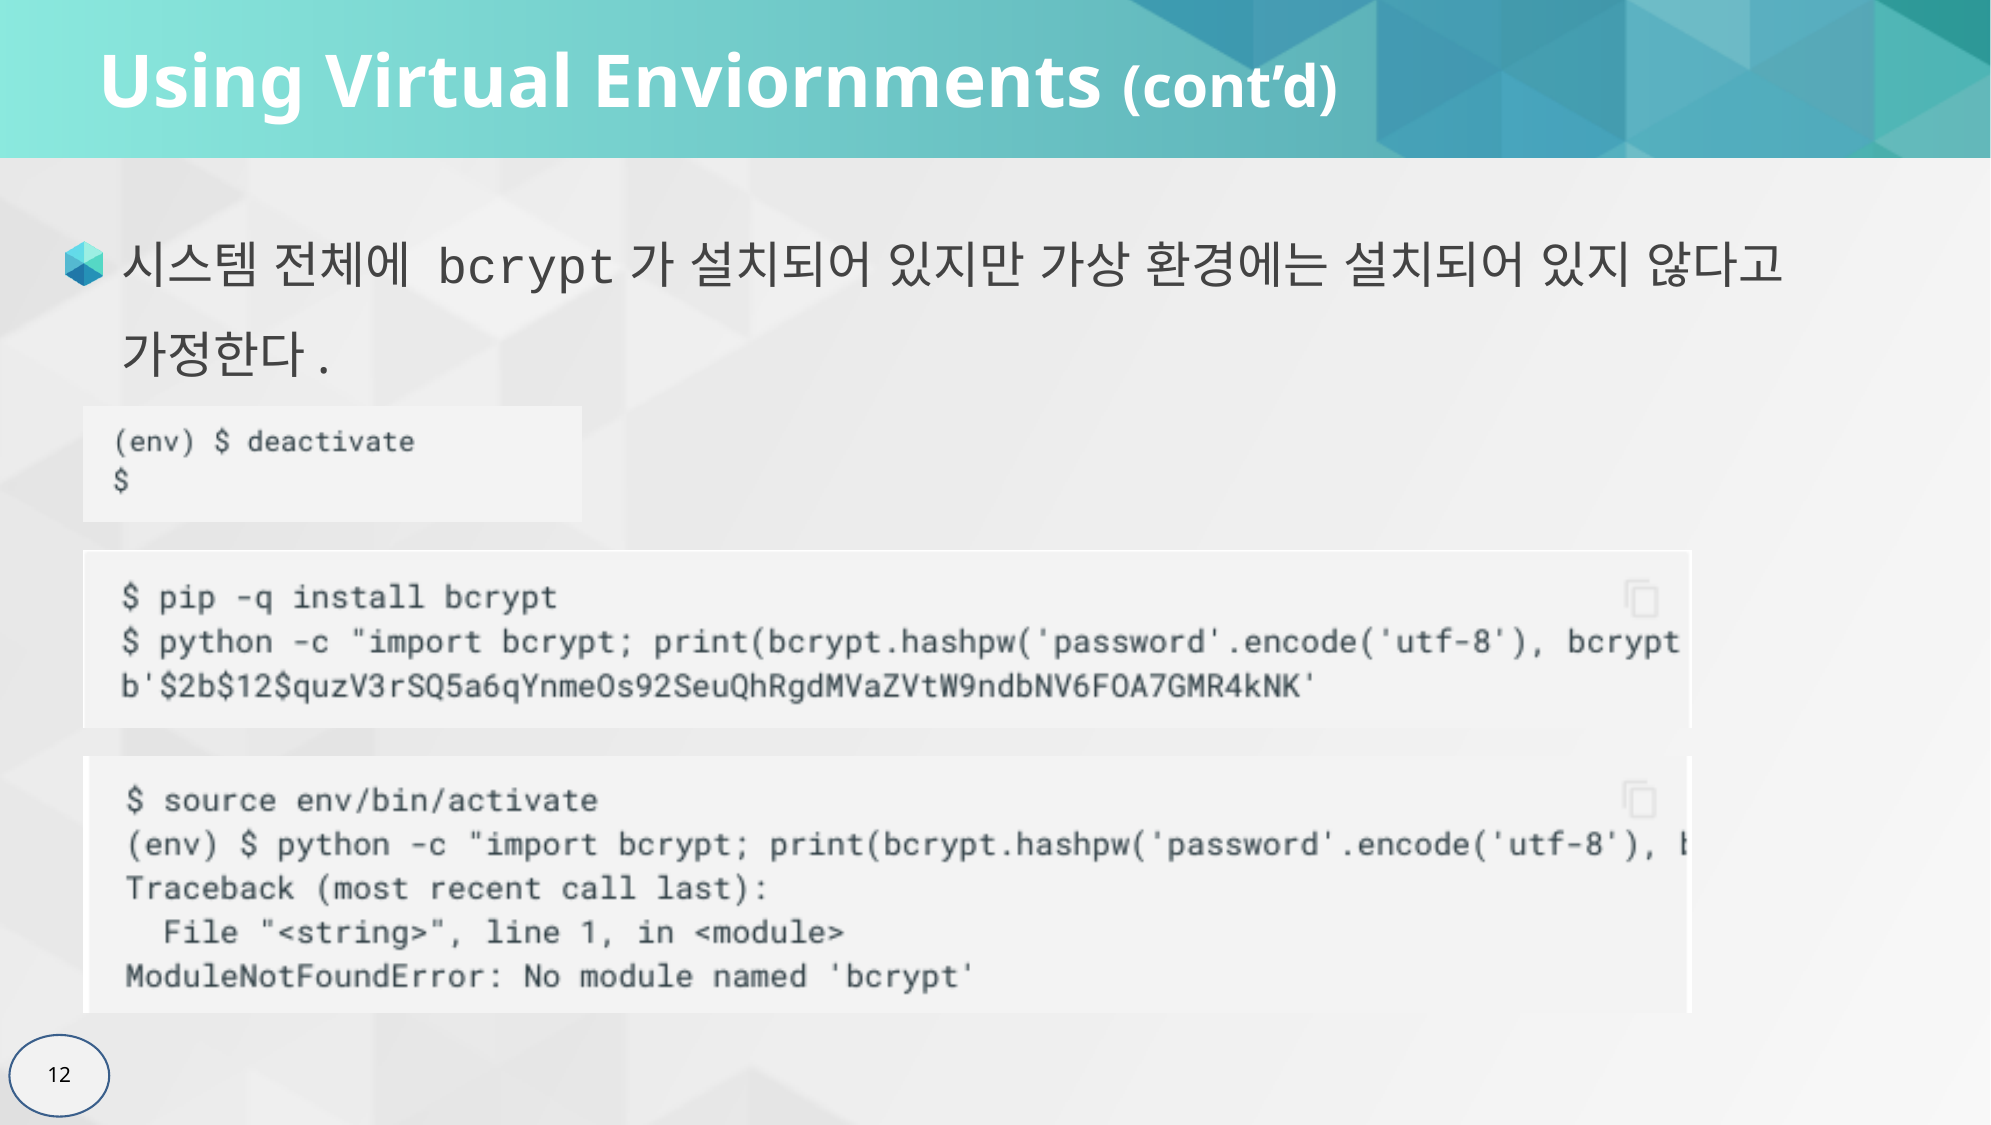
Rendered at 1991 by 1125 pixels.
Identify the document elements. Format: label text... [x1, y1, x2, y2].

picture [0, 0, 1991, 1125]
list 시스템 전체에 bcrypt가 설치되어 있지만 가상 환경에는 설치되어 있지 않다고 가정한다. [50, 196, 1929, 398]
title Using Virtual Enviornments (cont’d) [83, 0, 1681, 158]
